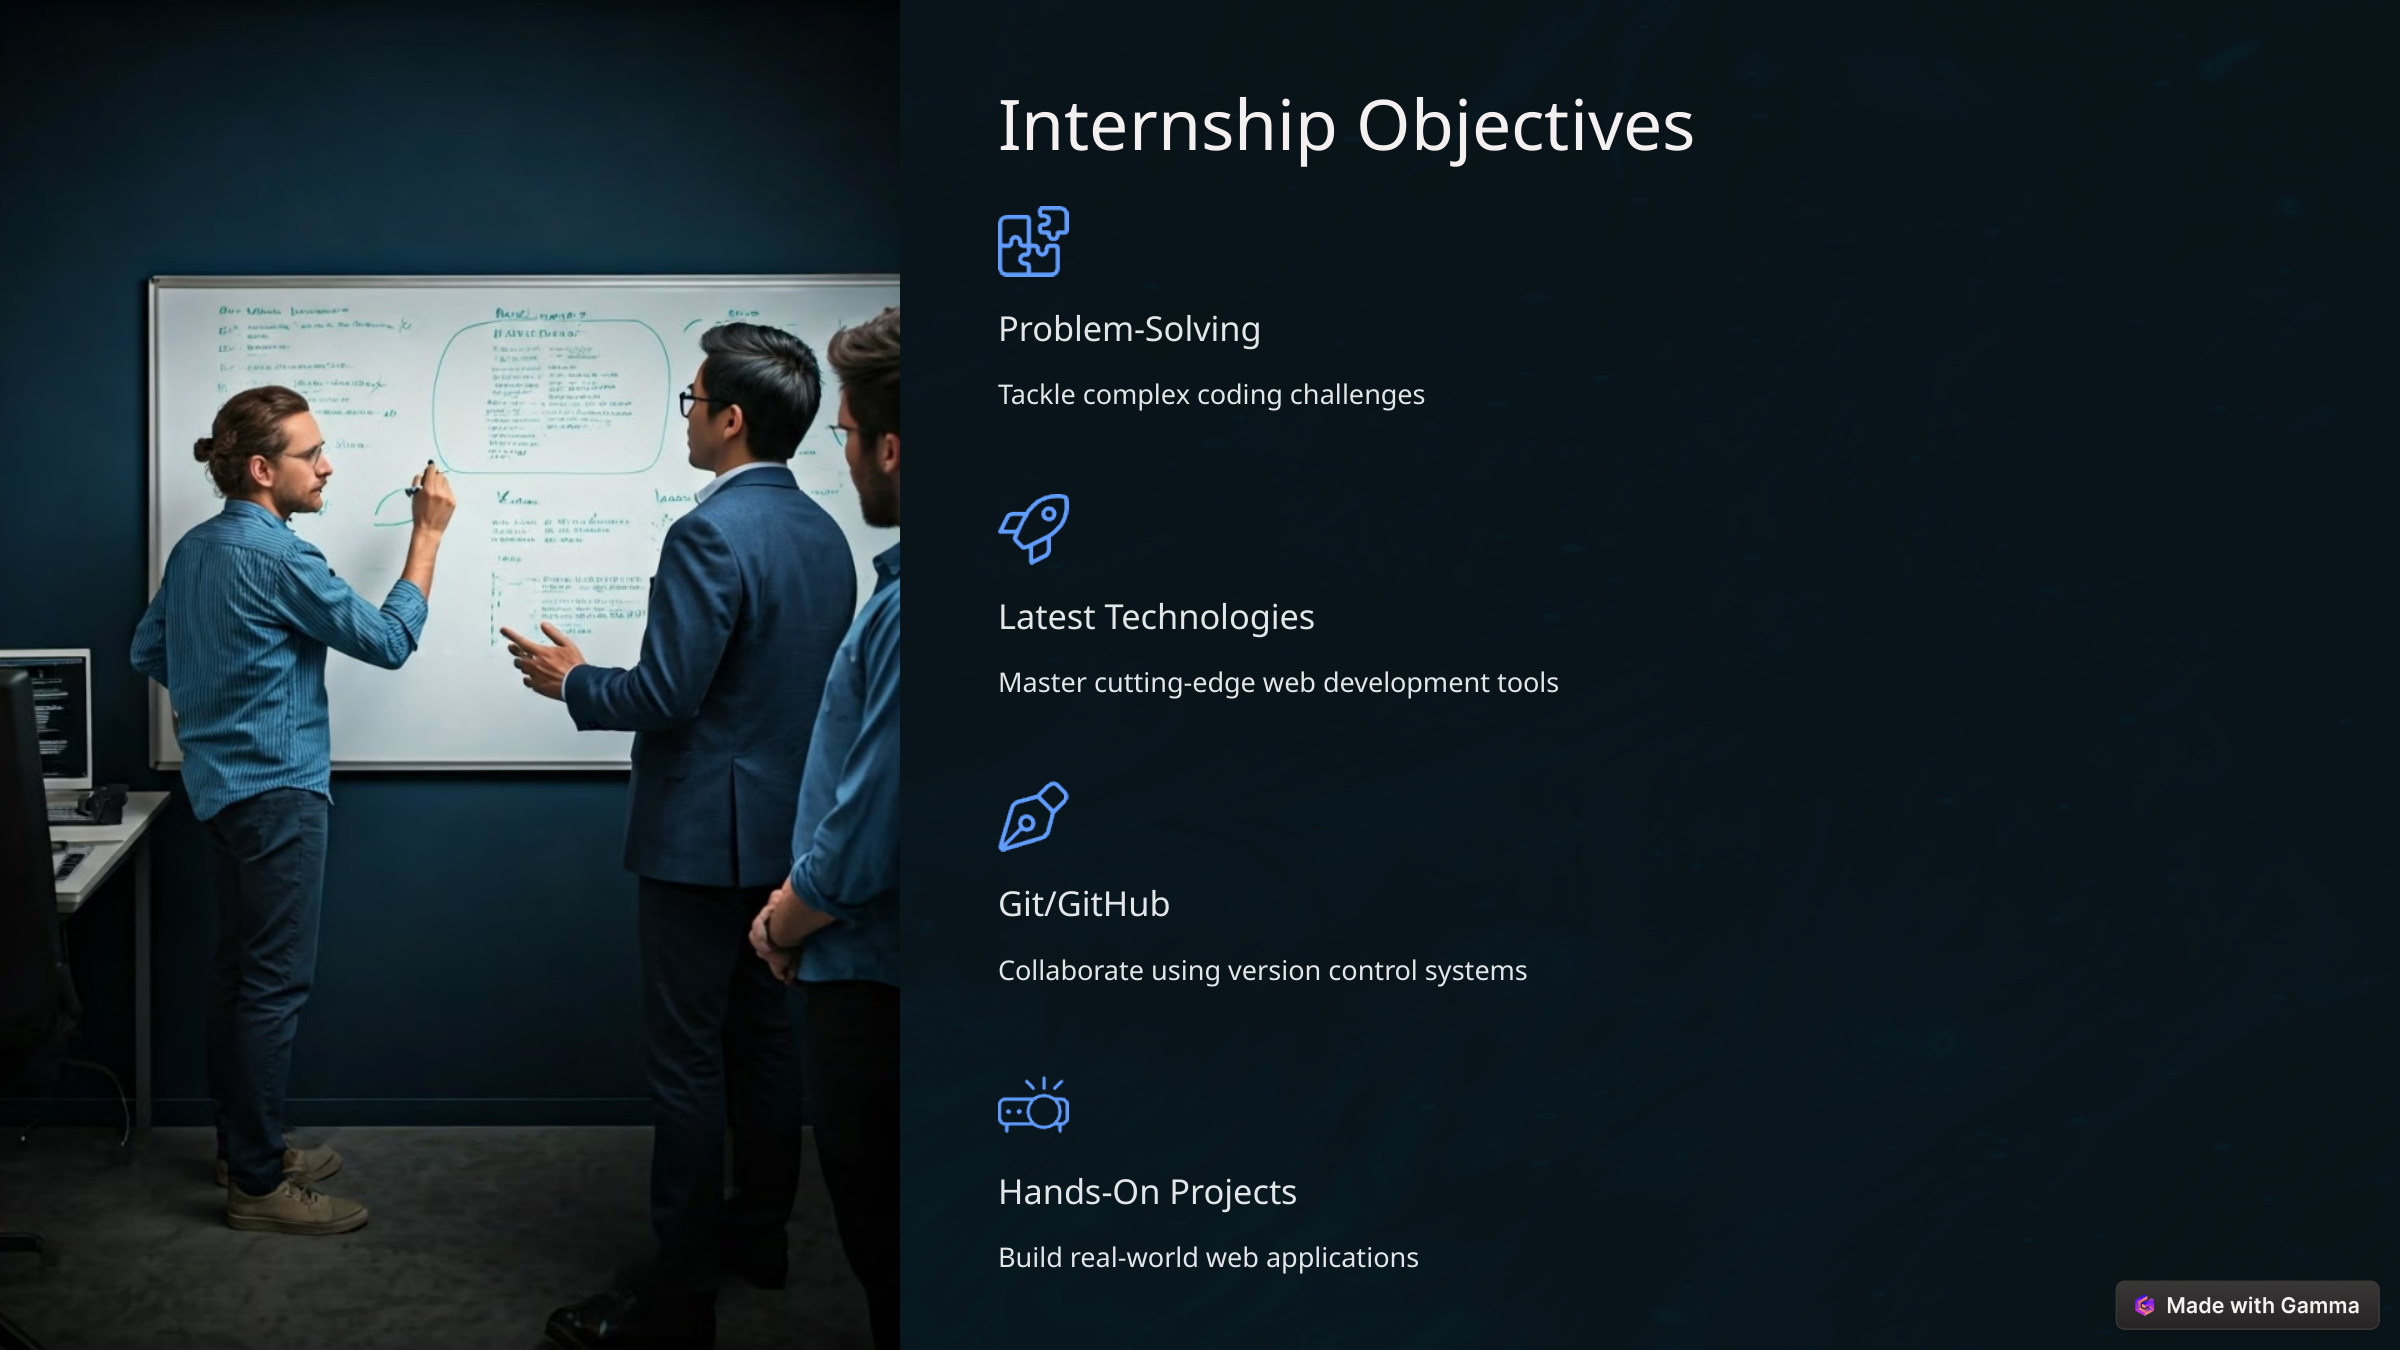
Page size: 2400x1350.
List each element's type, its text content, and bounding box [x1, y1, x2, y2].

picture [997, 494, 1069, 565]
picture [997, 206, 1069, 277]
text_box Latest Technologies [998, 592, 1349, 637]
text_box Internship Objectives [998, 77, 1738, 165]
text_box Master cutting-edge web development tools [998, 653, 2302, 698]
picture [2106, 1271, 2389, 1339]
text_box Git/GitHub [998, 880, 1349, 924]
text_box Build real-world web applications [998, 1228, 2302, 1273]
picture [997, 1069, 1069, 1140]
text_box Collaborate using version control systems [998, 940, 2302, 986]
picture [0, 0, 900, 1350]
picture [997, 781, 1069, 852]
text_box Tackle complex coding challenges [998, 365, 2302, 411]
text_box Hands-On Projects [998, 1167, 1349, 1212]
text_box Problem-Solving [998, 304, 1349, 349]
